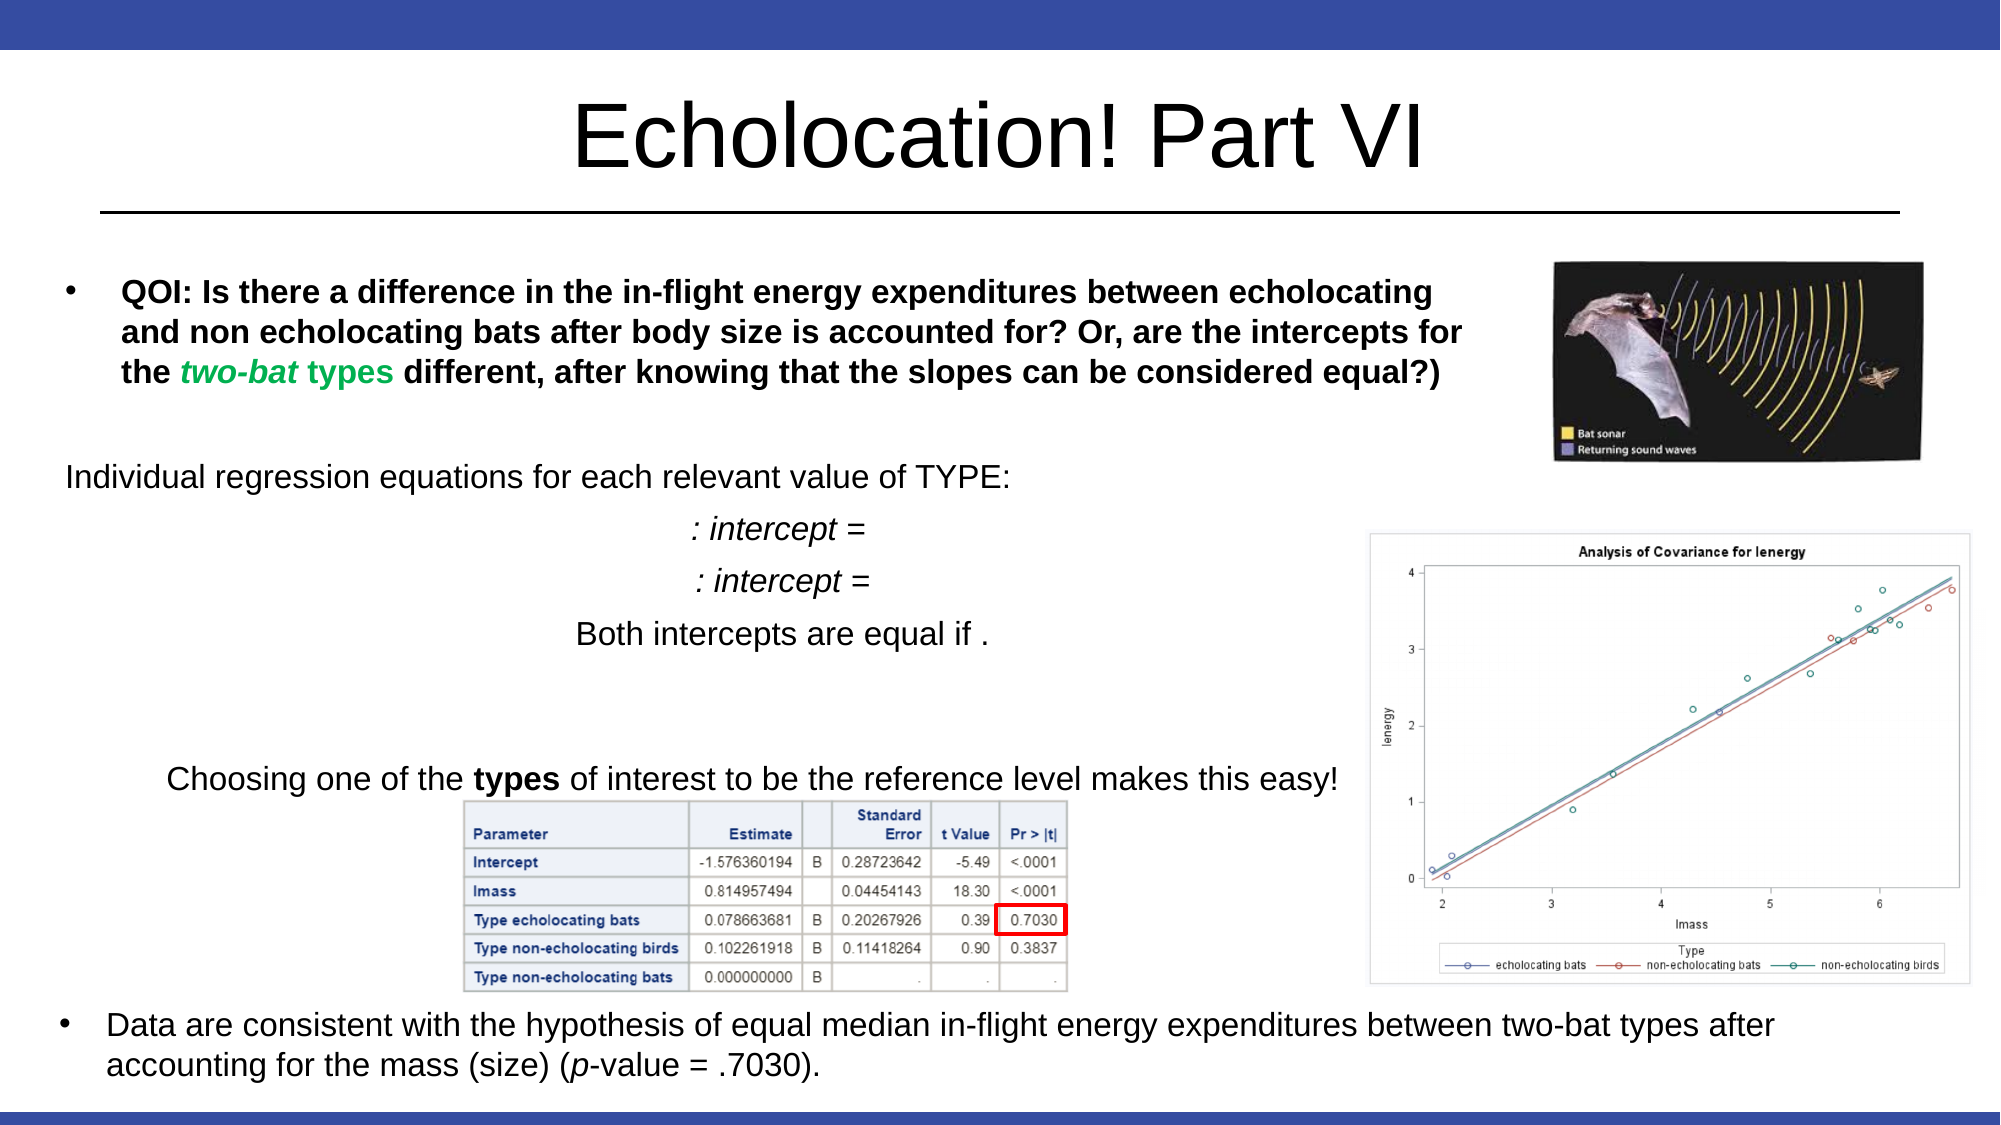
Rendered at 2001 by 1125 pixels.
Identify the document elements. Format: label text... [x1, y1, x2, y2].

title Echolocation! Part VI [99, 37, 1900, 225]
text_box Data are consistent with the hypothesis of equal median in-flight energy expenditures between two-bat types after accounting for the mass (size) (p-value = .7030). [44, 995, 1845, 1092]
text_box Choosing one of the types of interest to be the reference level makes this easy! [151, 749, 1359, 806]
picture [1365, 528, 1987, 987]
picture [461, 799, 1070, 993]
picture [1551, 260, 1925, 463]
